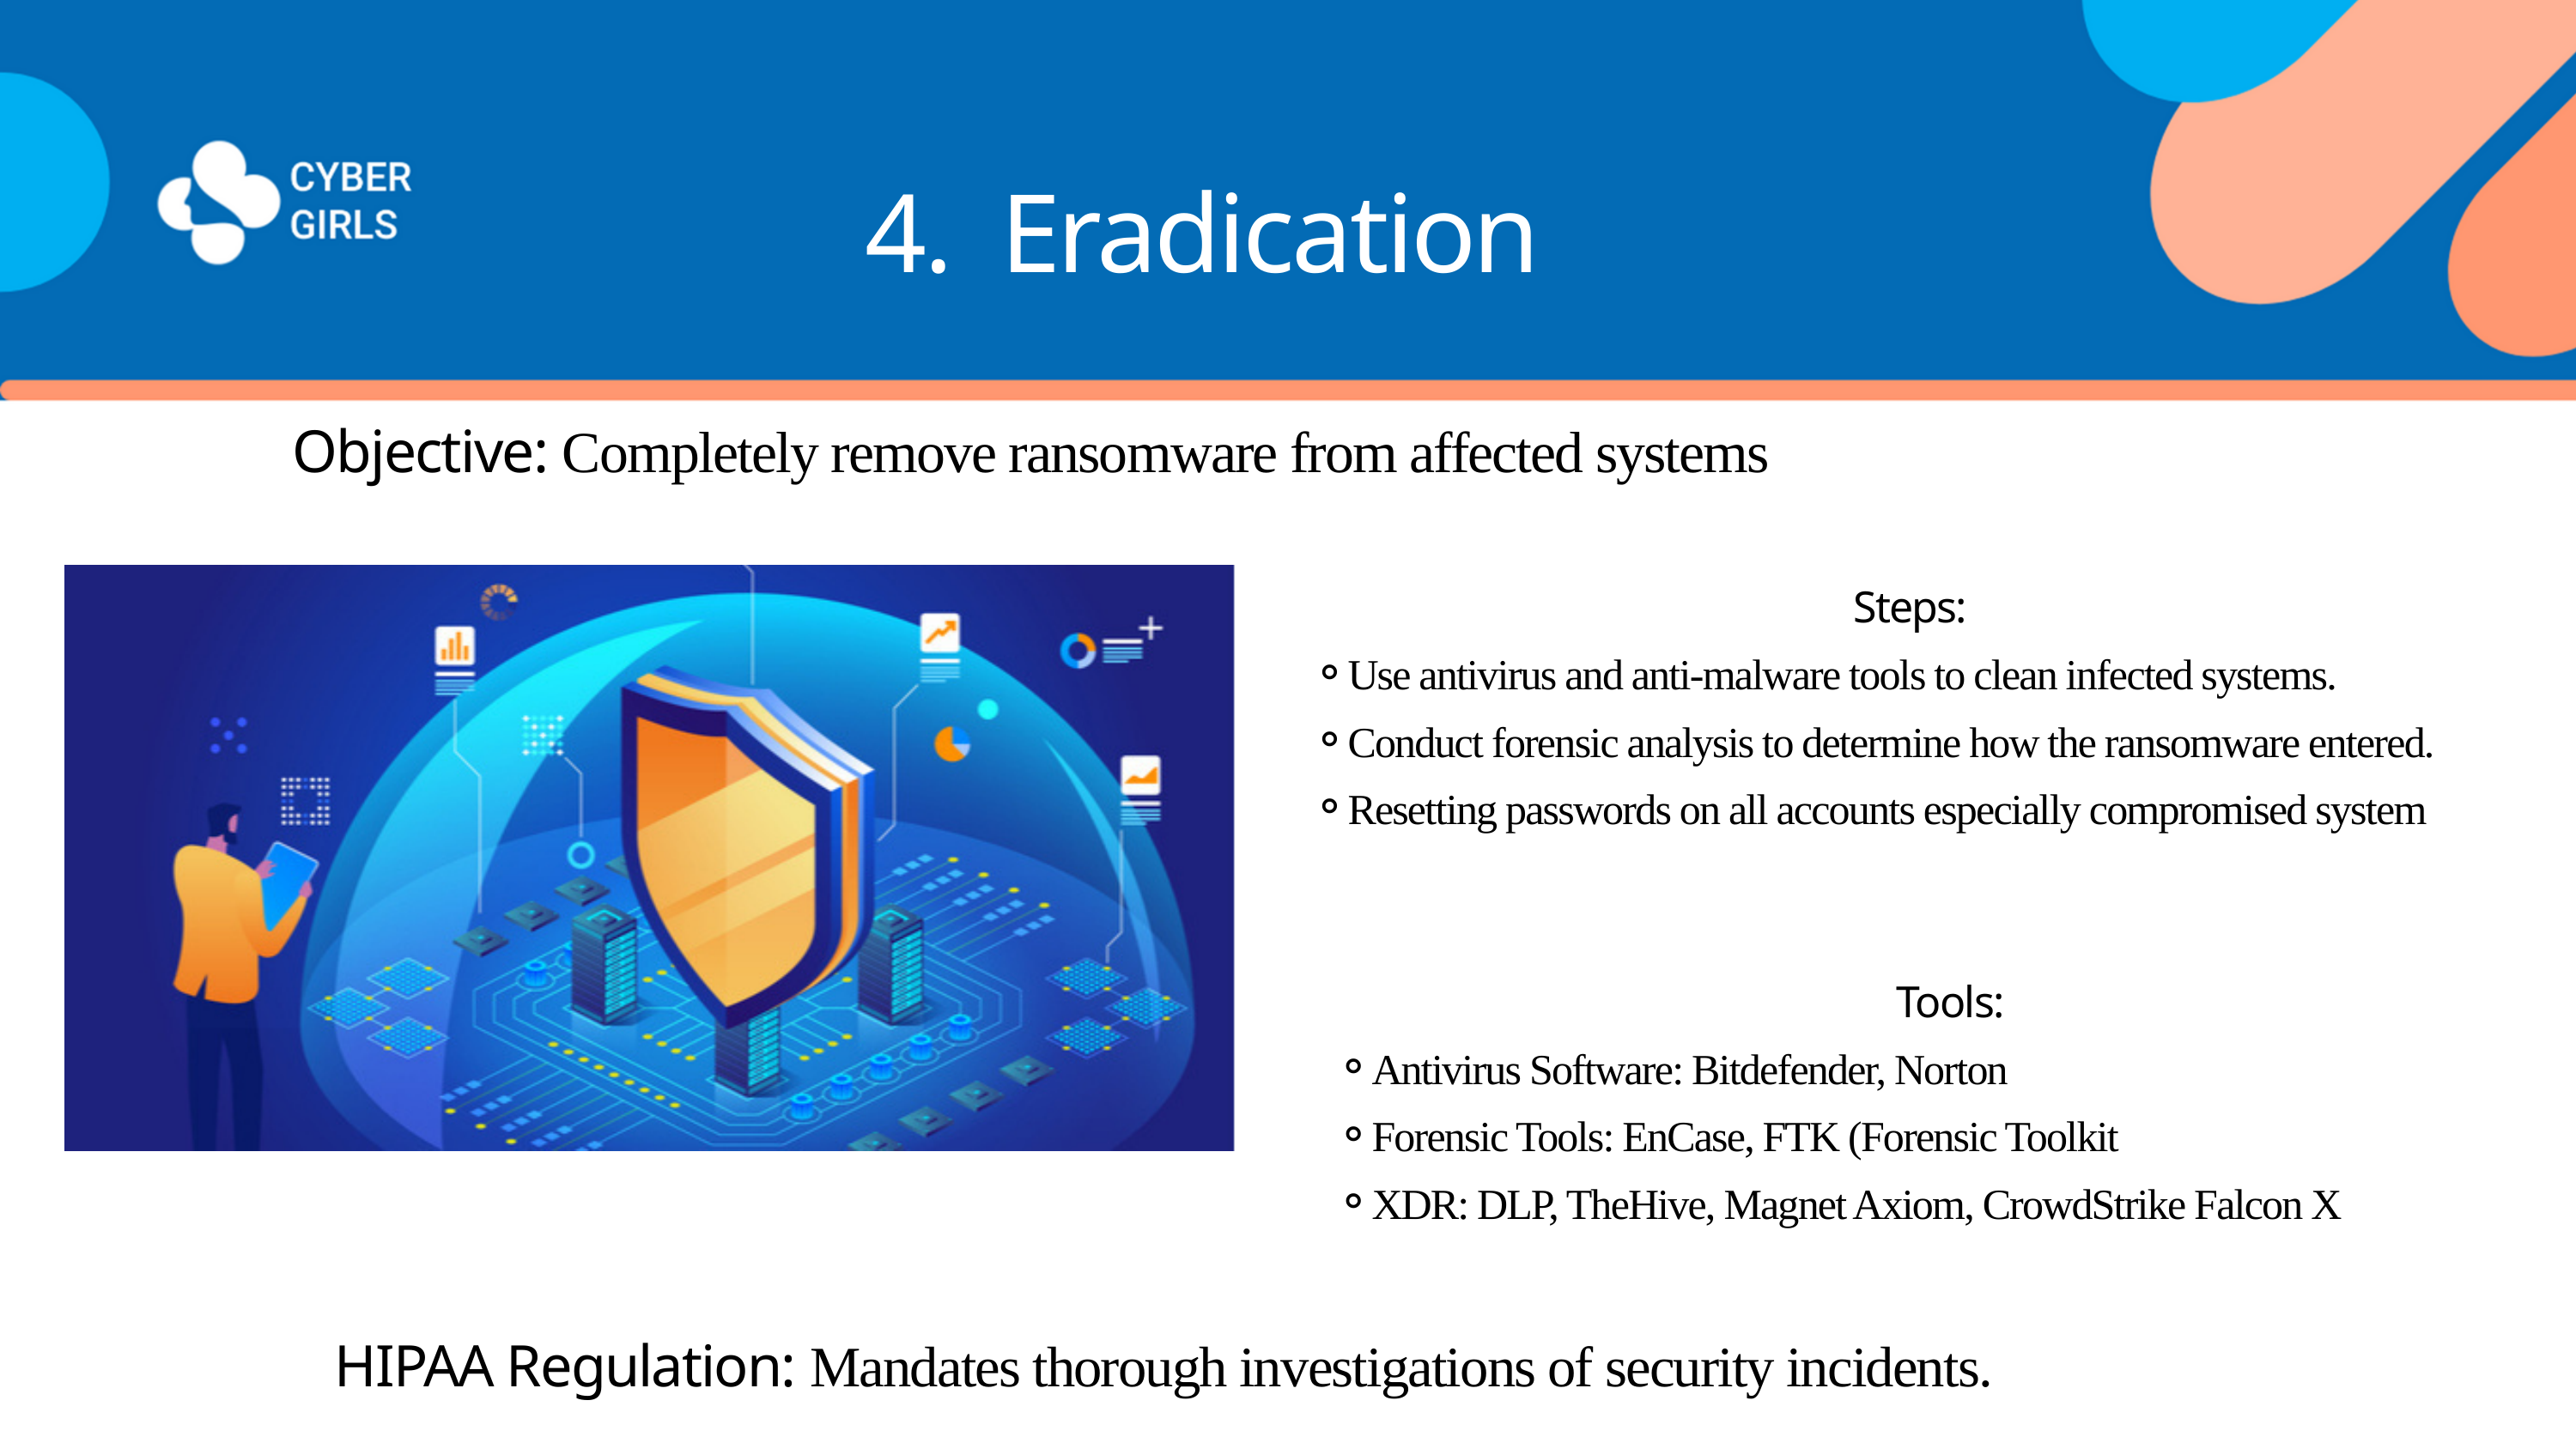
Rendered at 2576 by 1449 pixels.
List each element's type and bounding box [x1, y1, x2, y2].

text_box [0, 0, 2576, 1449]
text_box [64, 565, 1236, 1151]
